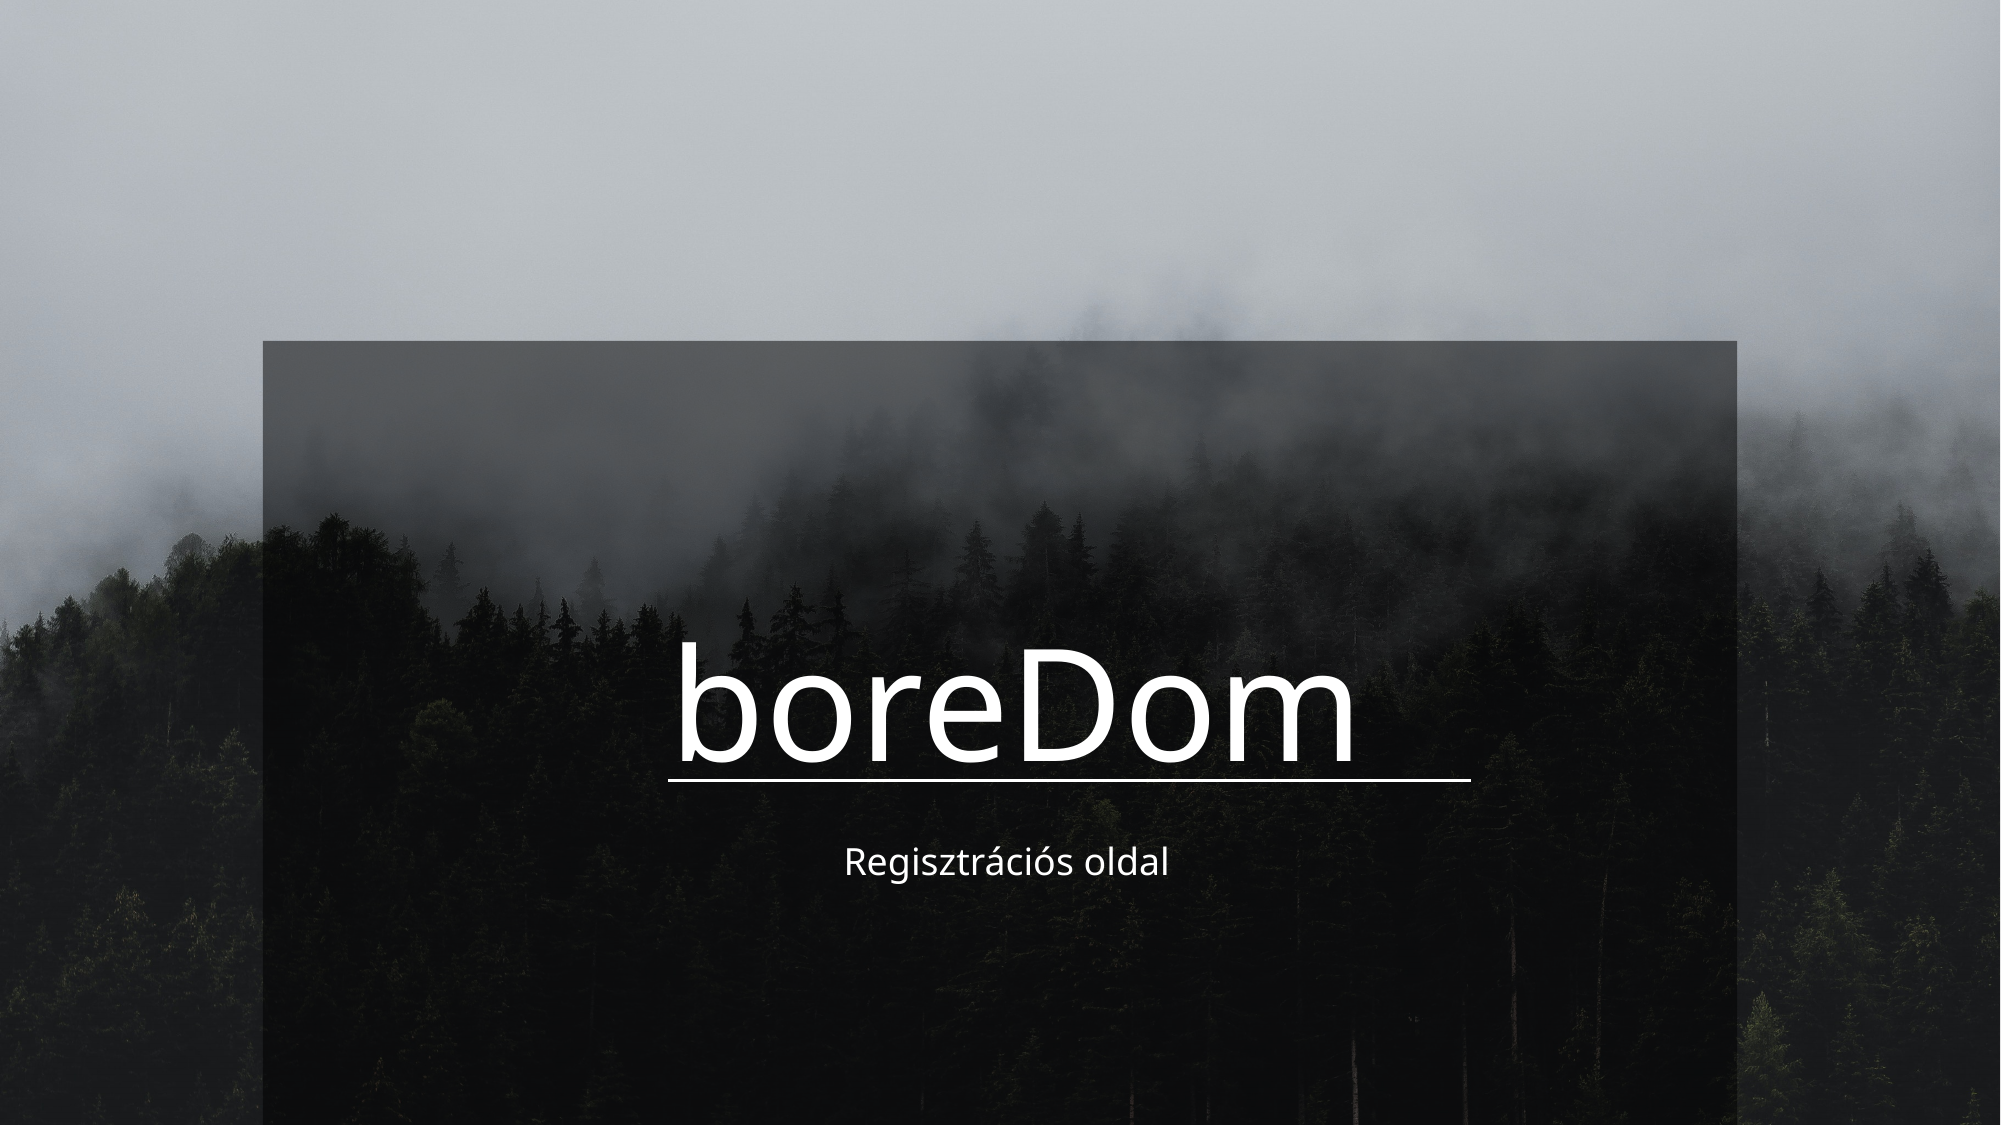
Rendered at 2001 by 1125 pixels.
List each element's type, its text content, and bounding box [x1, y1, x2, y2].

picture [0, 0, 2001, 1125]
text_box [262, 340, 1738, 1125]
text_box boreDom Regisztrációs oldal [446, 597, 1587, 891]
